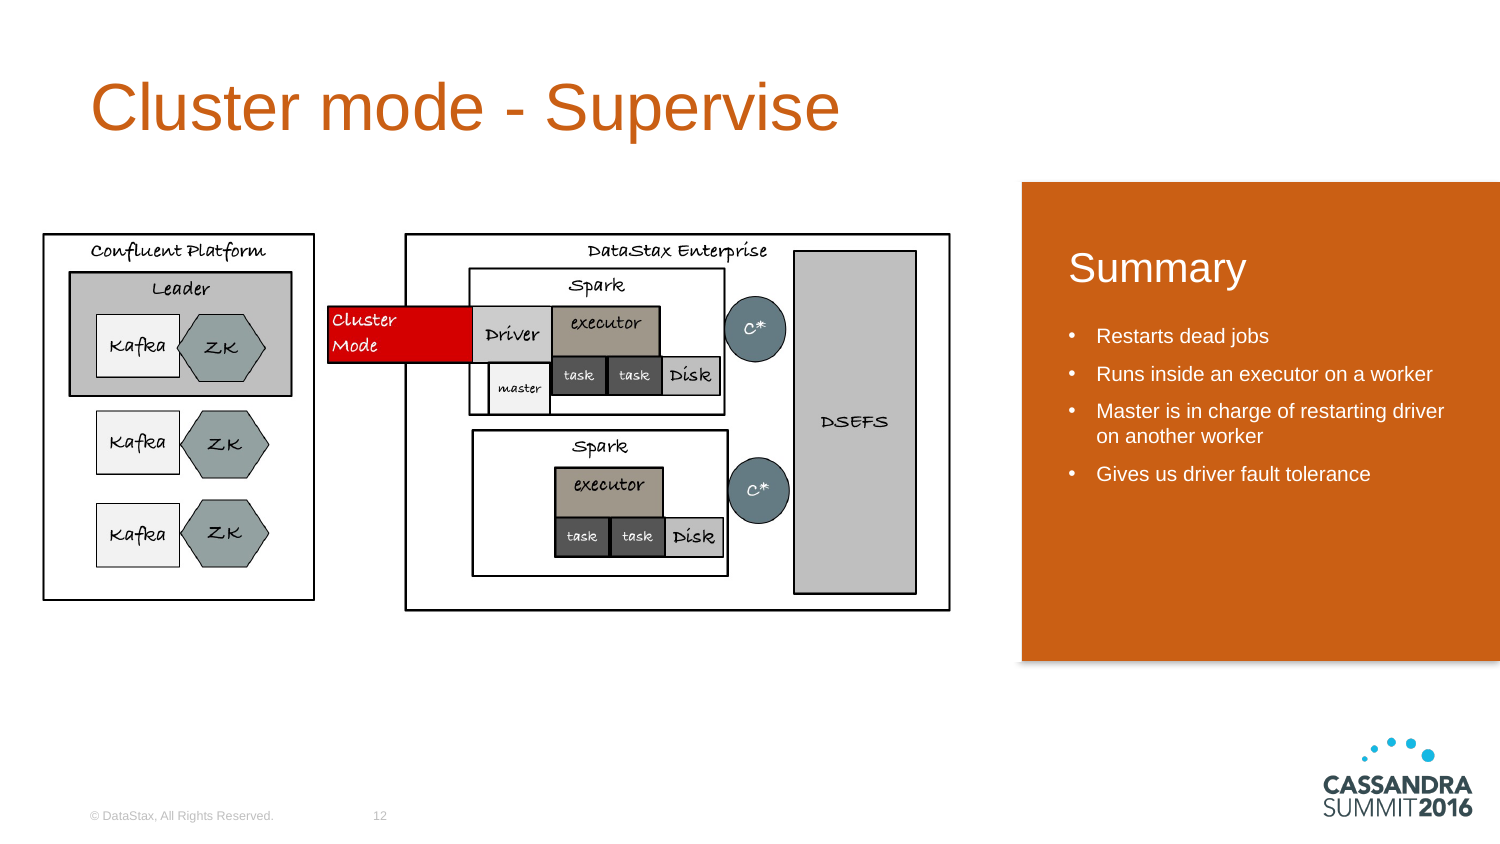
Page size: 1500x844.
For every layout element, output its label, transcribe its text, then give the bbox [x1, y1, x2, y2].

list Summary [1053, 232, 1467, 292]
list Restarts dead jobs Runs inside an executor on a worker Master is in charge of restarting driver on another worker Gives us driver fault tolerance [1053, 315, 1467, 623]
slide_number 12 [346, 793, 414, 839]
footer © DataStax, All Rights Reserved. [75, 793, 337, 839]
title Cluster mode - Supervise [75, 33, 1425, 175]
picture [1320, 734, 1475, 819]
picture [0, 181, 1022, 662]
